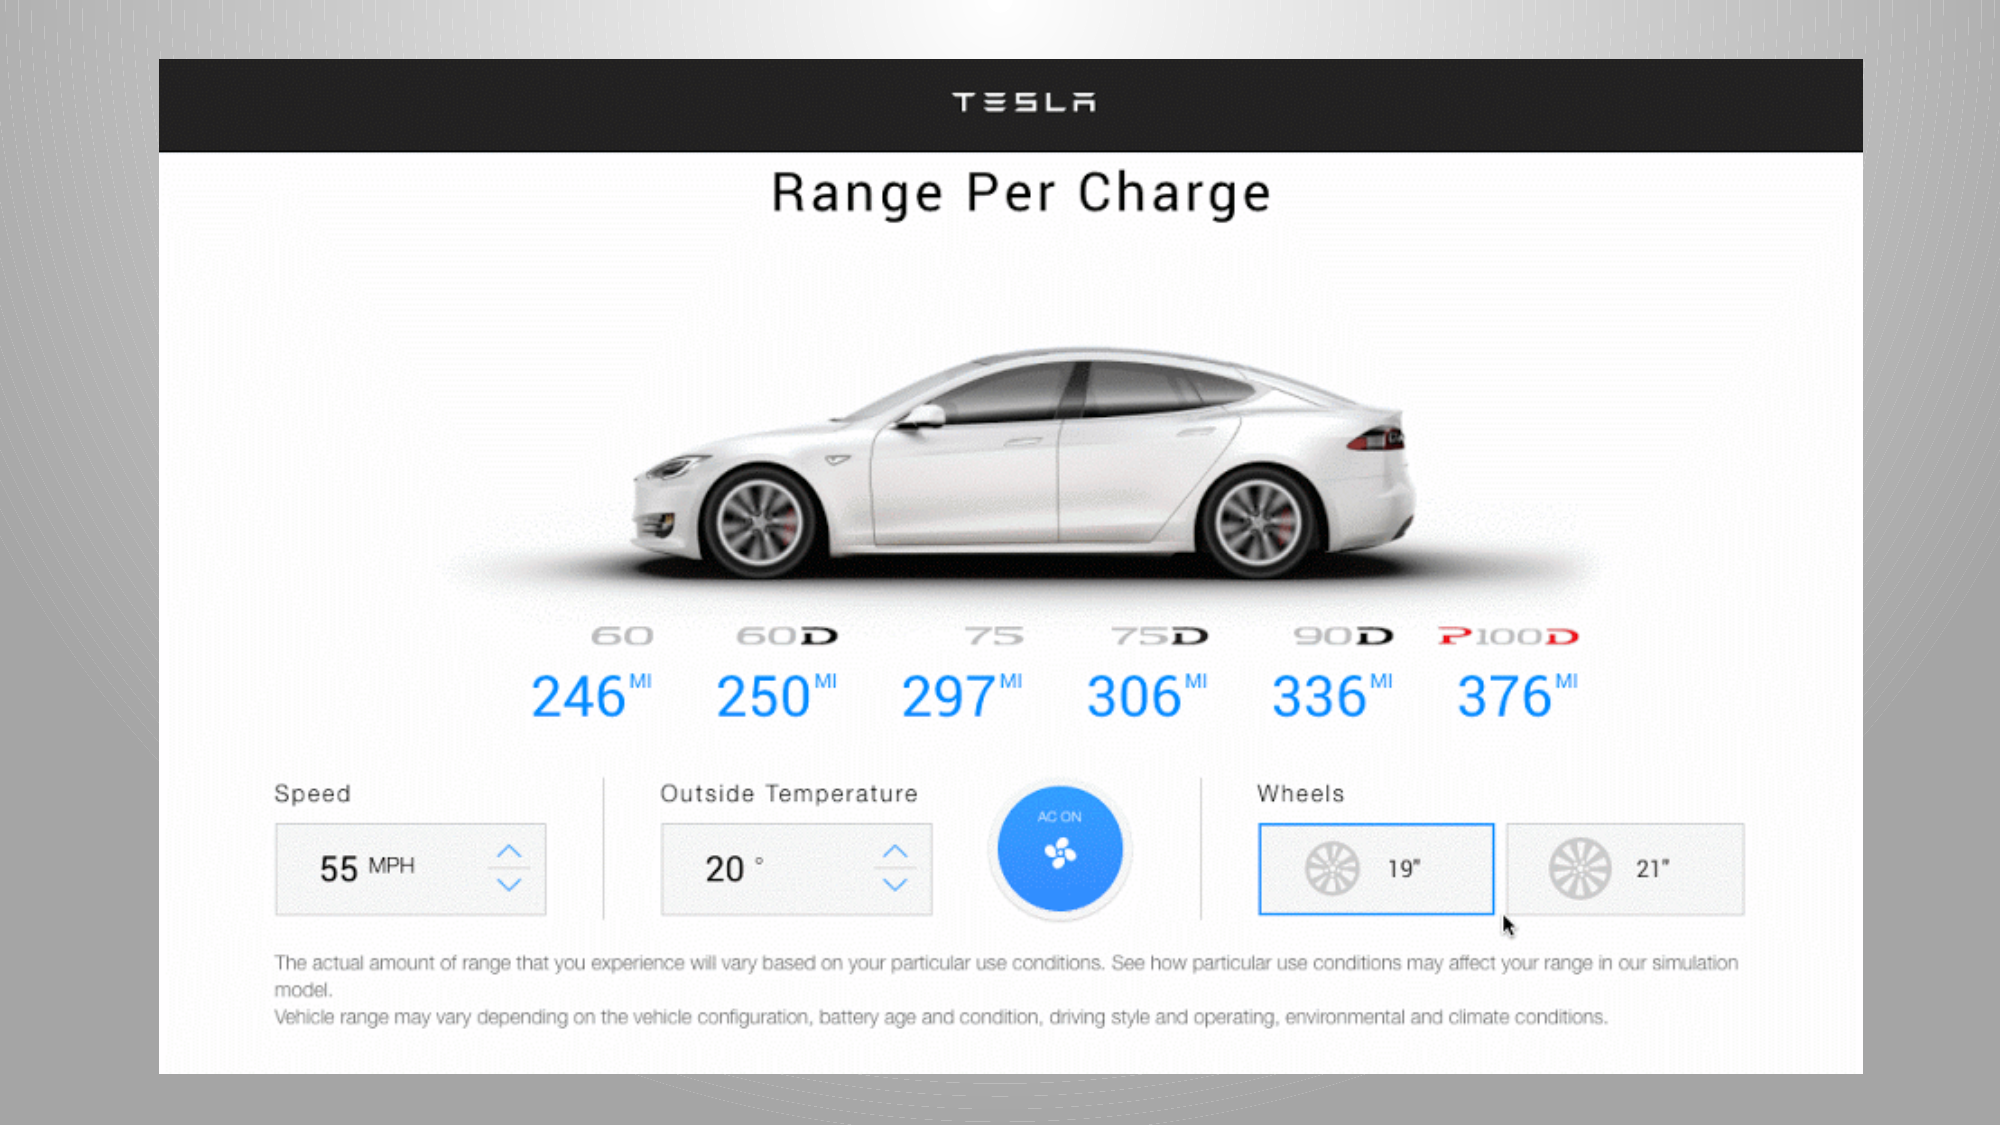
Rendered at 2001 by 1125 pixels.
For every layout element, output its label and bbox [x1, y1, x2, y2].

list [159, 59, 1863, 1074]
